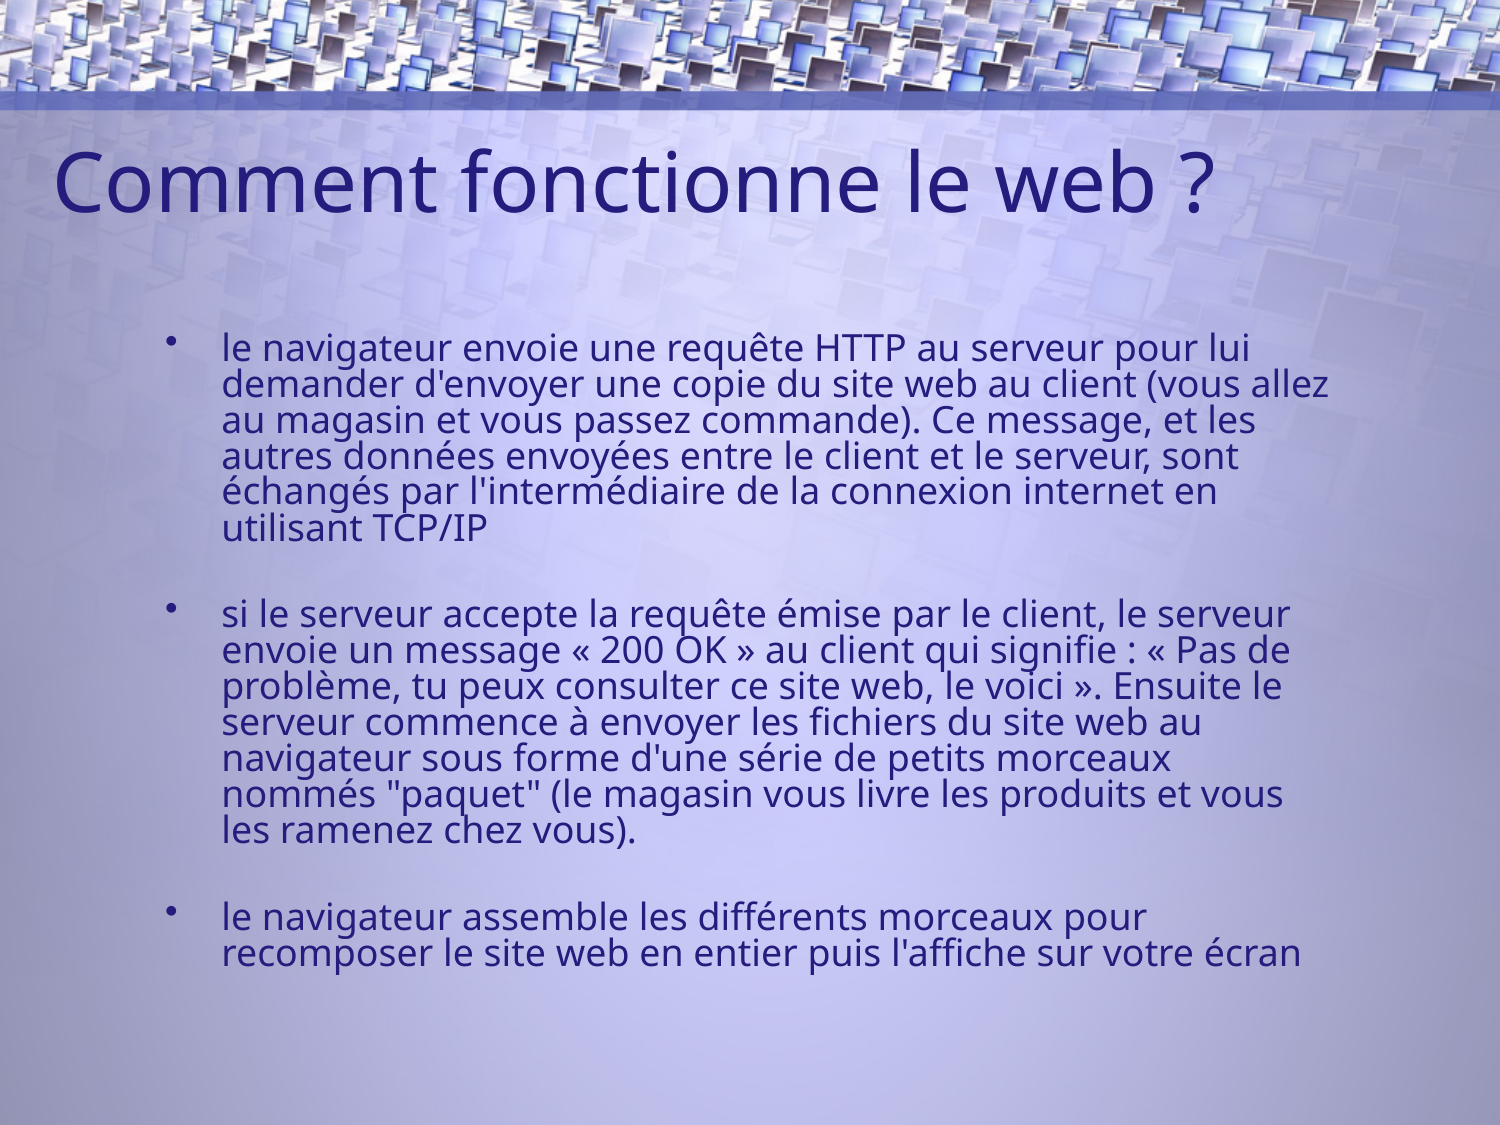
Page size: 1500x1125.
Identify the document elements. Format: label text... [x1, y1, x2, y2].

list le navigateur envoie une requête HTTP au serveur pour lui demander d'envoyer une copie du site web au client (vous allez au magasin et vous passez commande). Ce message, et les autres données envoyées entre le client et le serveur, sont échangés par l'intermédiaire de la connexion internet en utilisant TCP/IP si le serveur accepte la requête émise par le client, le serveur envoie un message « 200 OK » au client qui signifie : « Pas de problème, tu peux consulter ce site web, le voici ». Ensuite le serveur commence à envoyer les fichiers du site web au navigateur sous forme d'une série de petits morceaux nommés "paquet" (le magasin vous livre les produits et vous les ramenez chez vous). le navigateur assemble les différents morceaux pour recomposer le site web en entier puis l'affiche sur votre écran [150, 324, 1350, 1013]
title Comment fonctionne le web ? [37, 120, 1463, 238]
picture [0, 0, 1500, 1125]
